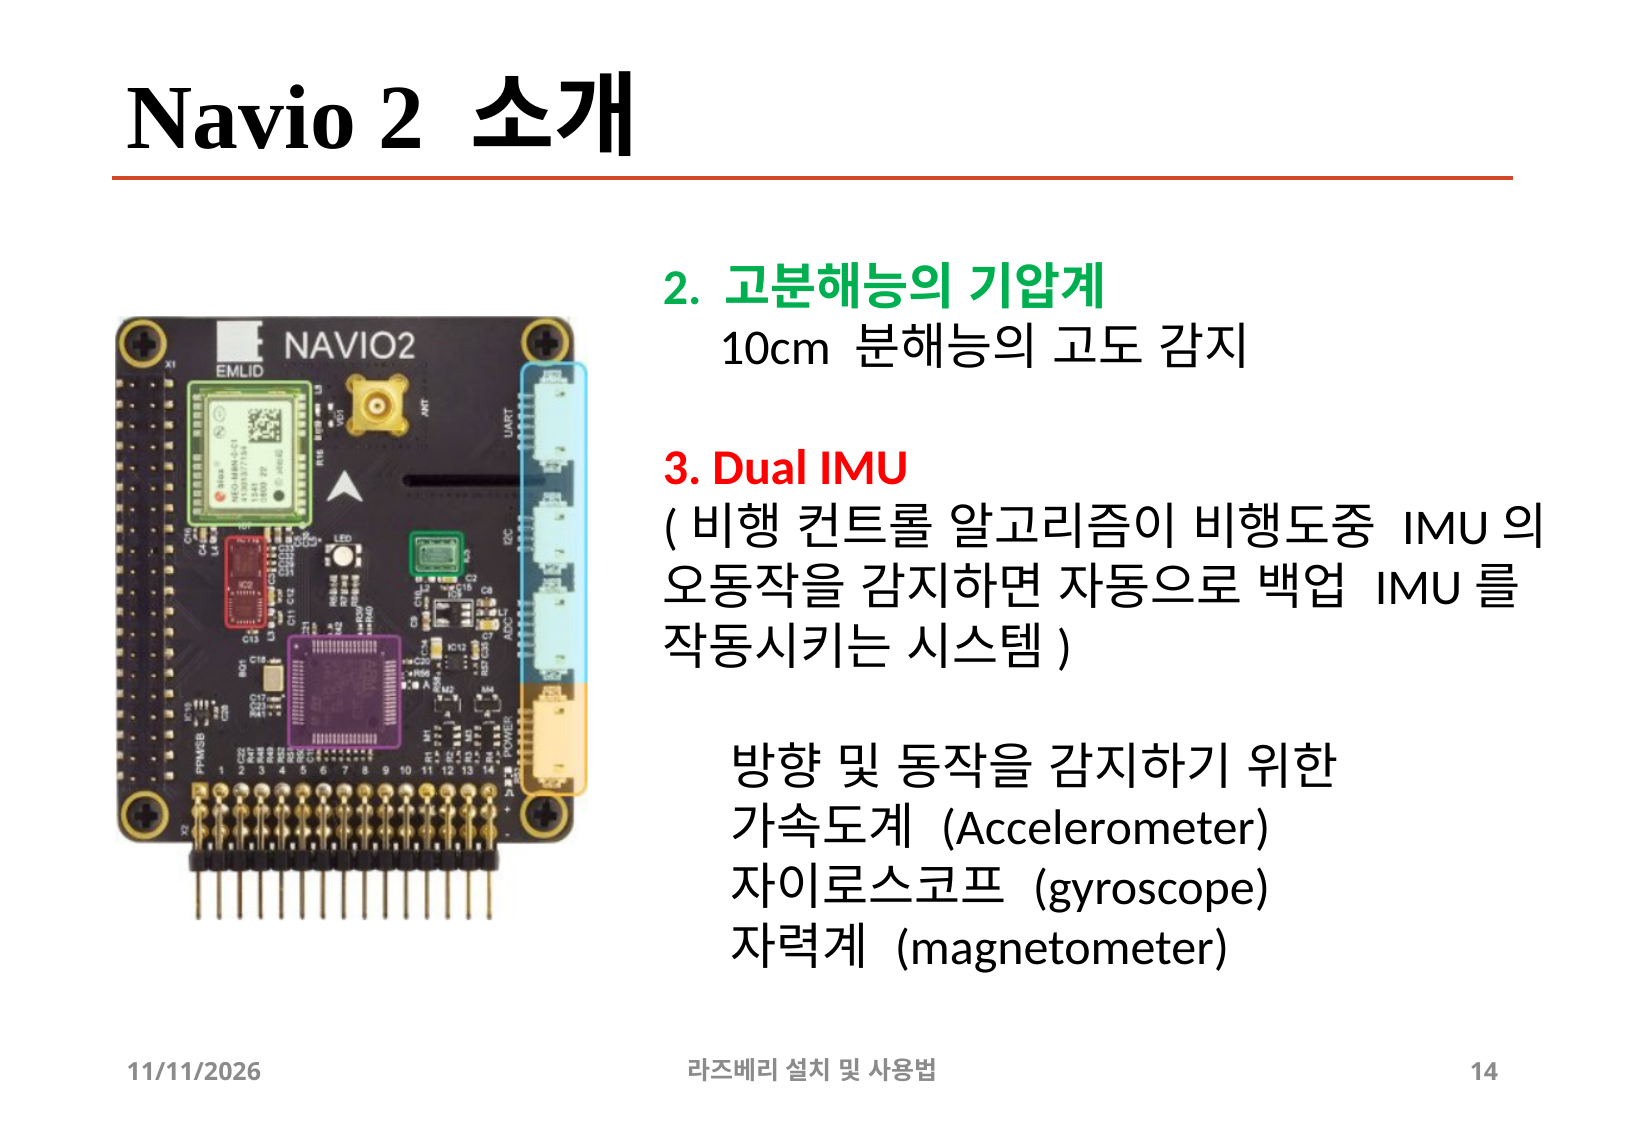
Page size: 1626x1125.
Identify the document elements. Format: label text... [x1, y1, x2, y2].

footer 라즈베리 설치 및 사용법 [538, 1042, 1087, 1103]
title Navio 2 소개 [111, 59, 1514, 179]
picture [99, 305, 604, 934]
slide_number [111, 1042, 303, 1103]
slide_number 14 [1433, 1042, 1514, 1103]
text_box 2. 고분해능의 기압계 10cm 분해능의 고도 감지 3. Dual IMU (비행 컨트롤 알고리즘이 비행도중 IMU의 오동작을 감지하면 자동으로 백업 IMU를 작동시키는 시스템) 방향 및 동작을 감지하기 위한 가속도계 (Accelerometer) 자이로스코프 (gyroscope) 자력계 (magnetometer) [648, 246, 1575, 982]
